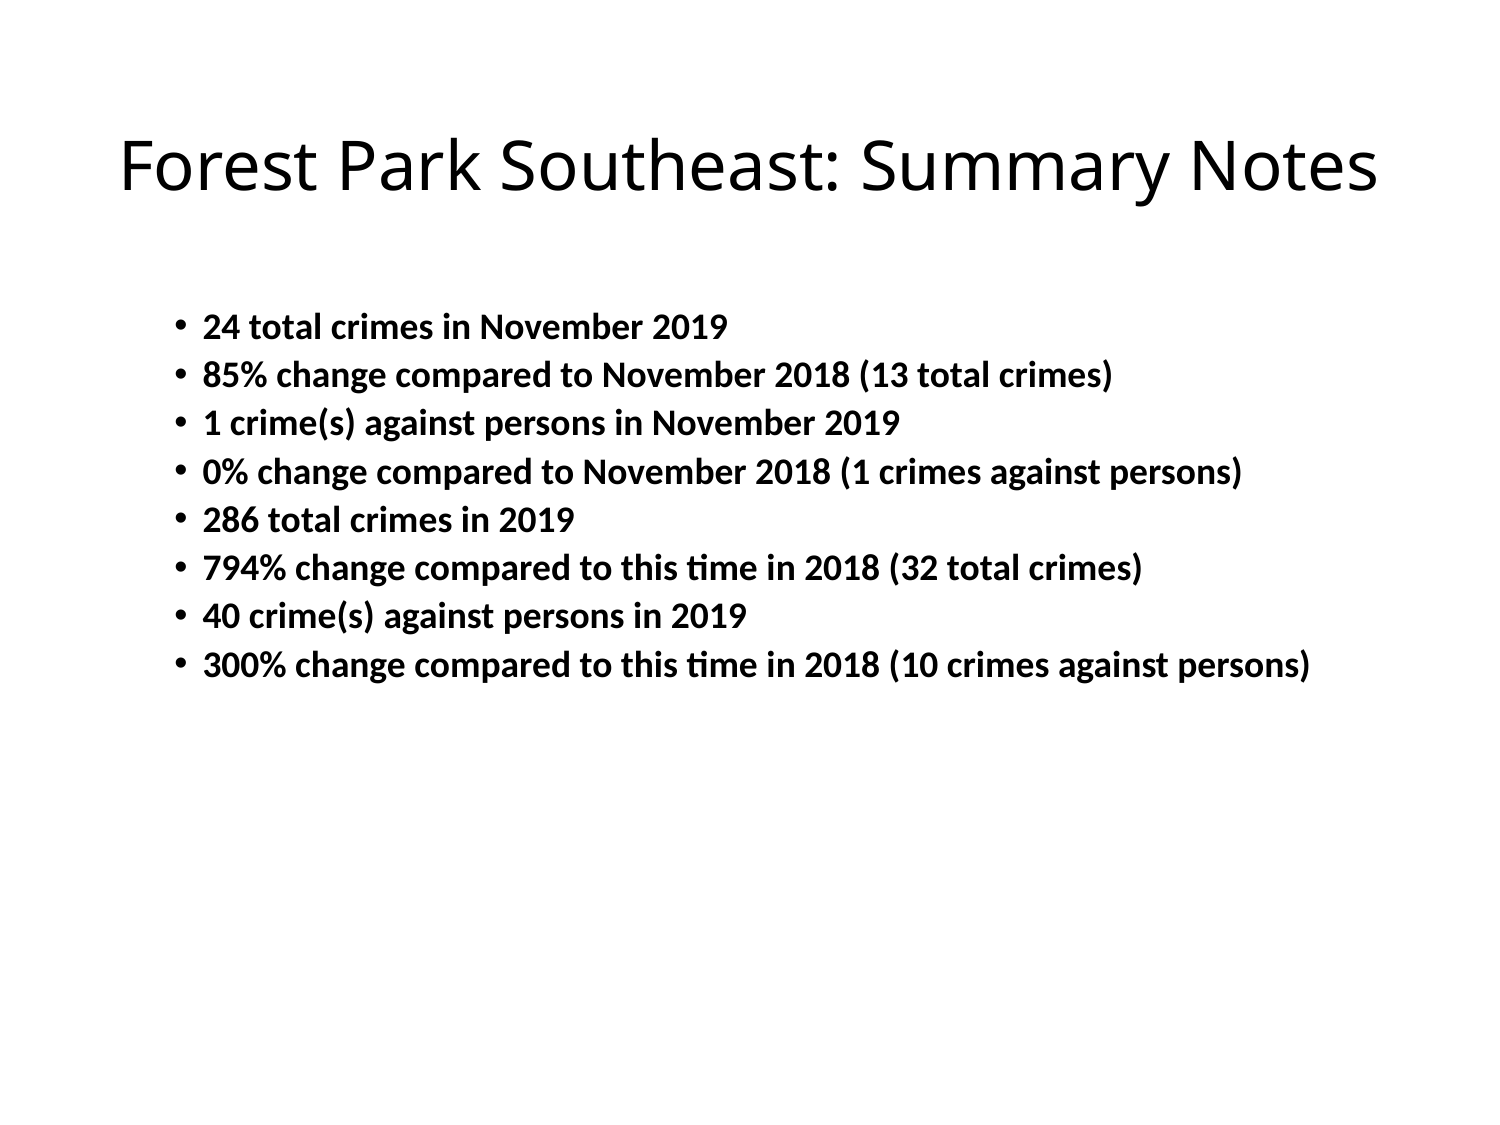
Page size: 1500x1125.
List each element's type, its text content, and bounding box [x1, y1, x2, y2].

list 24 total crimes in November 2019 85% change compared to November 2018 (13 total crimes) 1 crime(s) against persons in November 2019 0% change compared to November 2018 (1 crimes against persons) 286 total crimes in 2019 794% change compared to this time in 2018 (32 total crimes) 40 crime(s) against persons in 2019 300% change compared to this time in 2018 (10 crimes against persons) [103, 299, 1397, 1014]
title Forest Park Southeast: Summary Notes [103, 59, 1397, 278]
